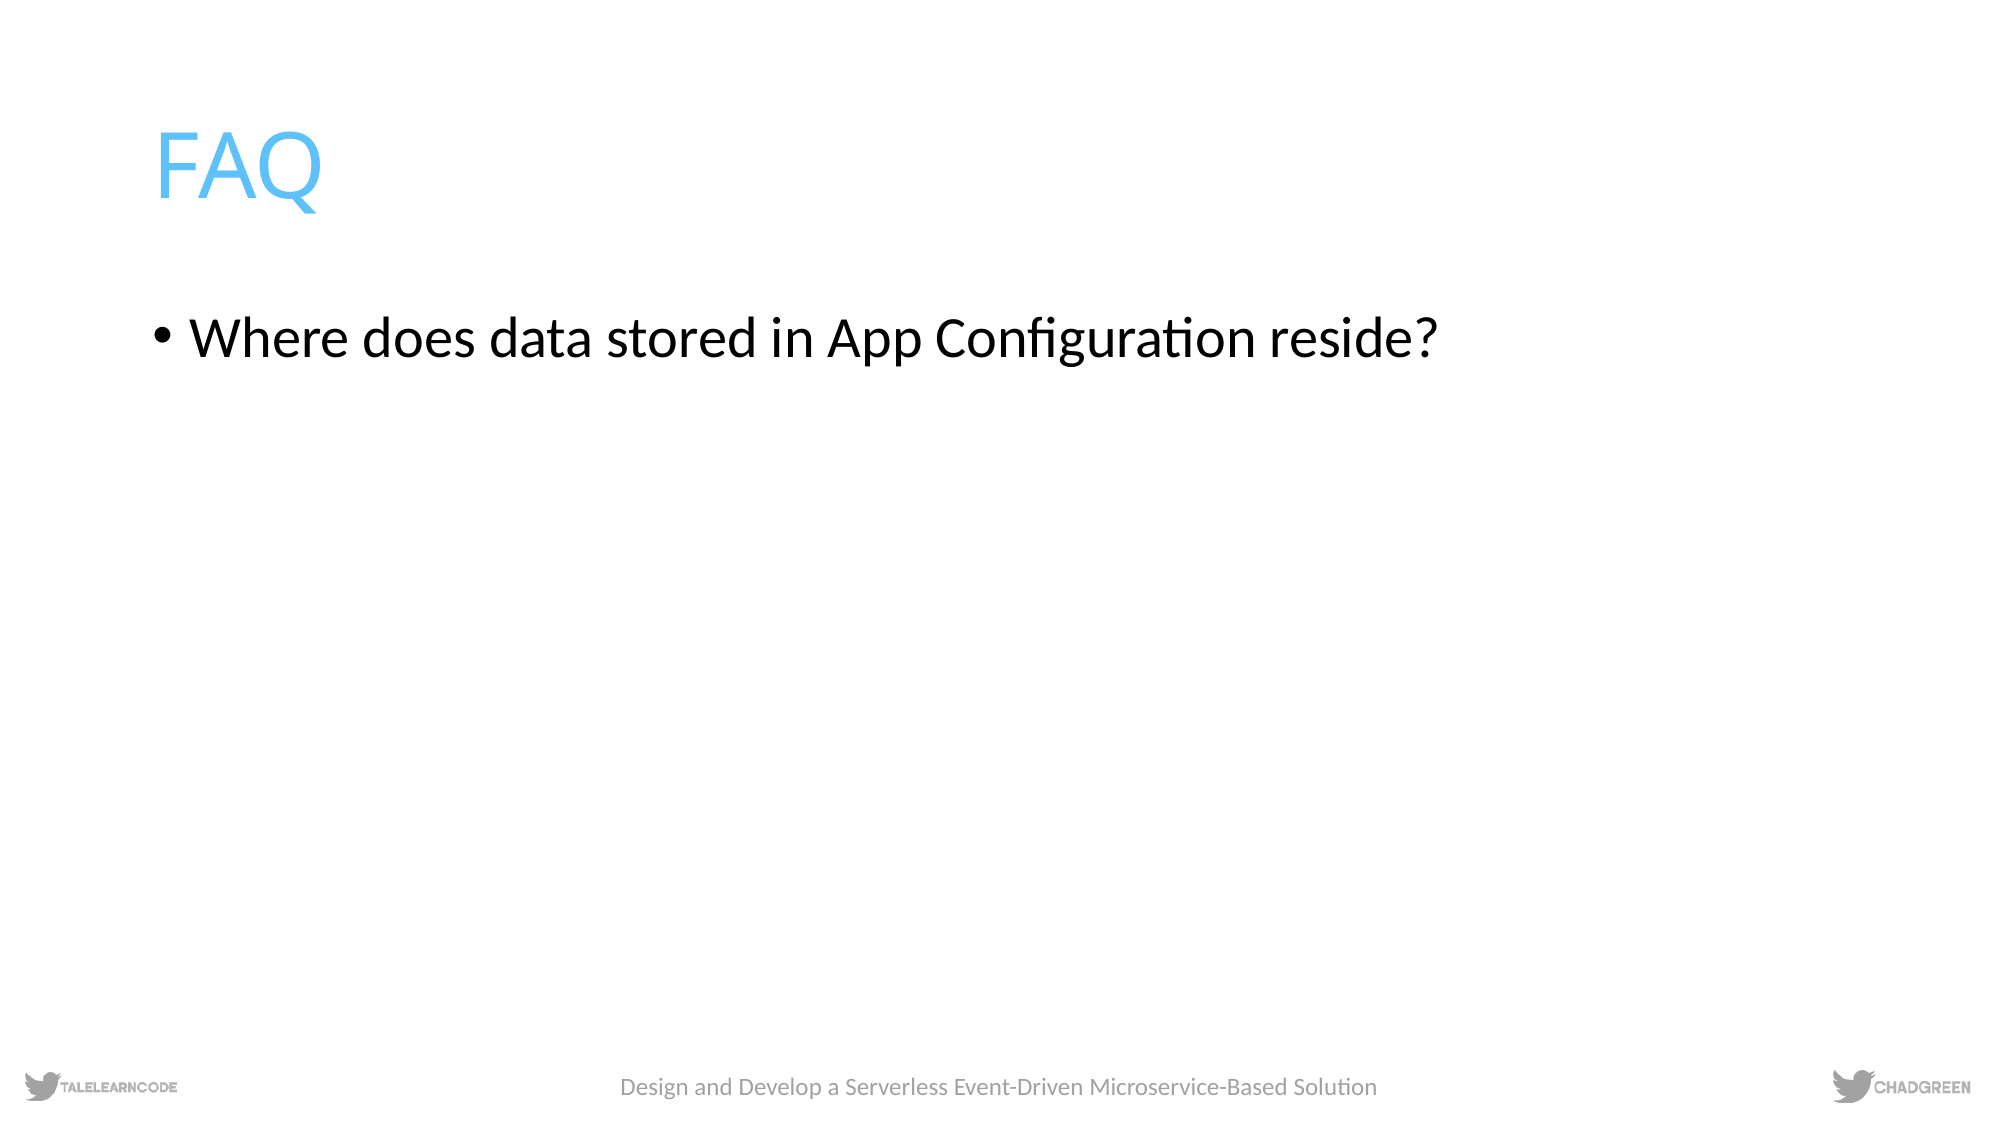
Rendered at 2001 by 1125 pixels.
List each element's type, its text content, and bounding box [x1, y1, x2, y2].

list Where does data stored in App Configuration reside? [137, 299, 1863, 1014]
title FAQ [137, 59, 1863, 278]
